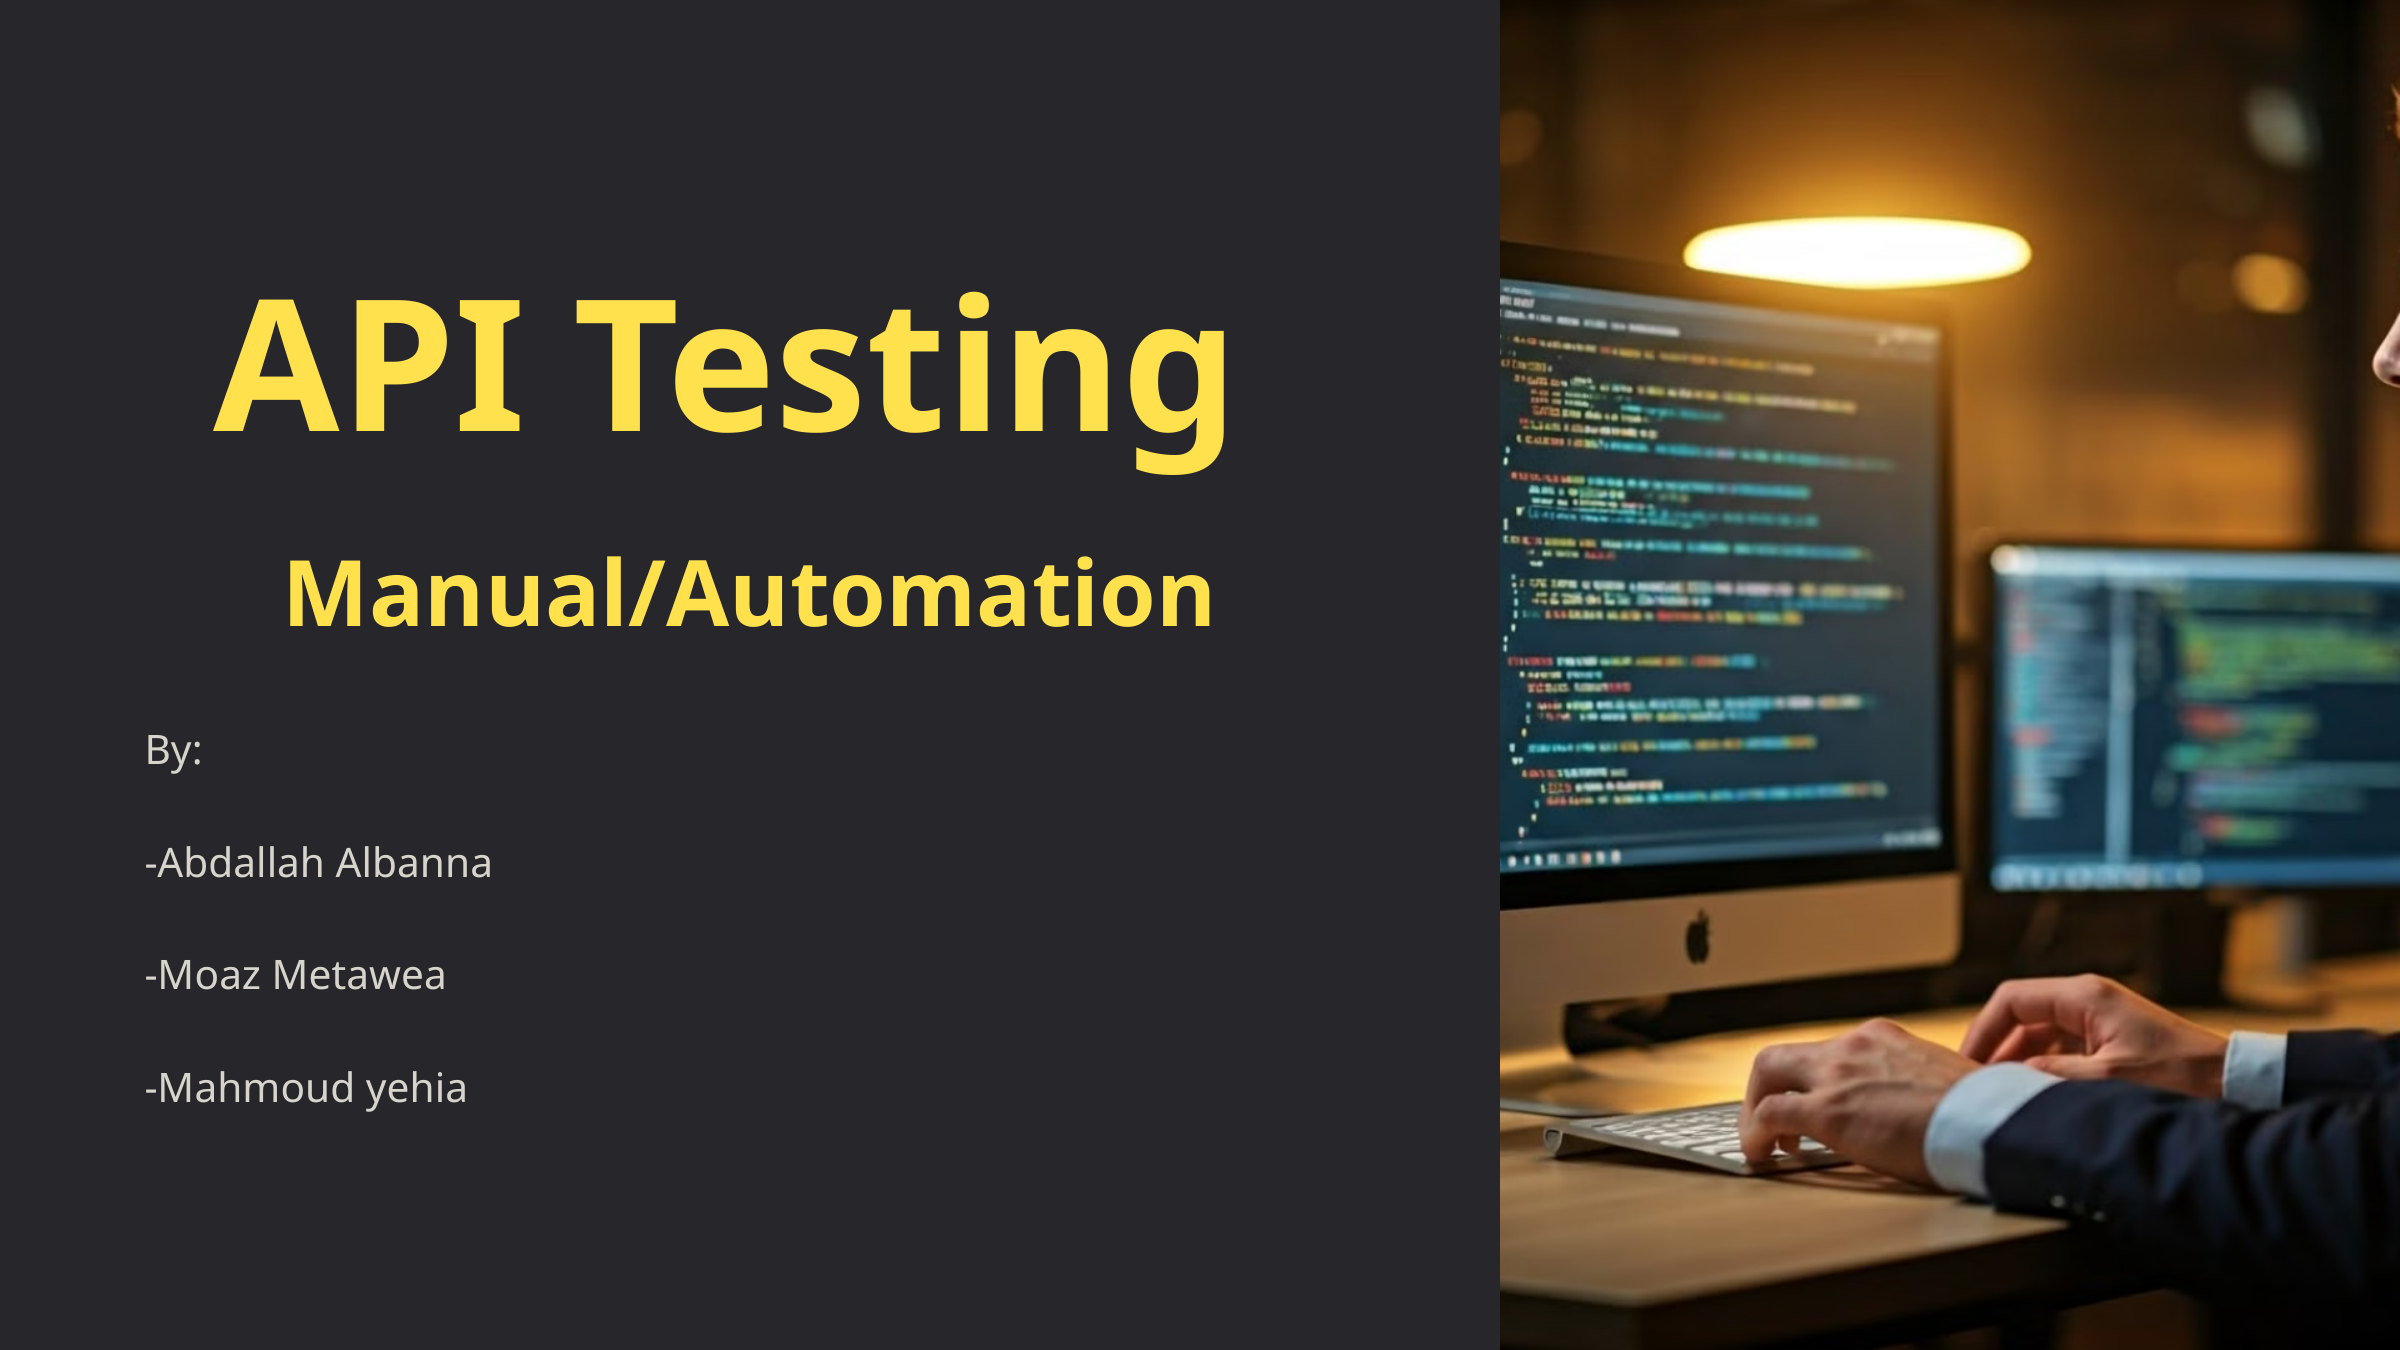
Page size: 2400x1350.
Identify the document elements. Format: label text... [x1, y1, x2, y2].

text_box Manual/Automation [263, 530, 1237, 646]
text_box By: [144, 707, 1356, 774]
text_box -Abdallah Albanna [144, 819, 1356, 886]
text_box -Moaz Metawea [144, 932, 1356, 999]
picture [1499, 0, 2400, 1350]
text_box API Testing [144, 239, 1356, 469]
text_box -Mahmoud yehia [144, 1044, 1356, 1111]
